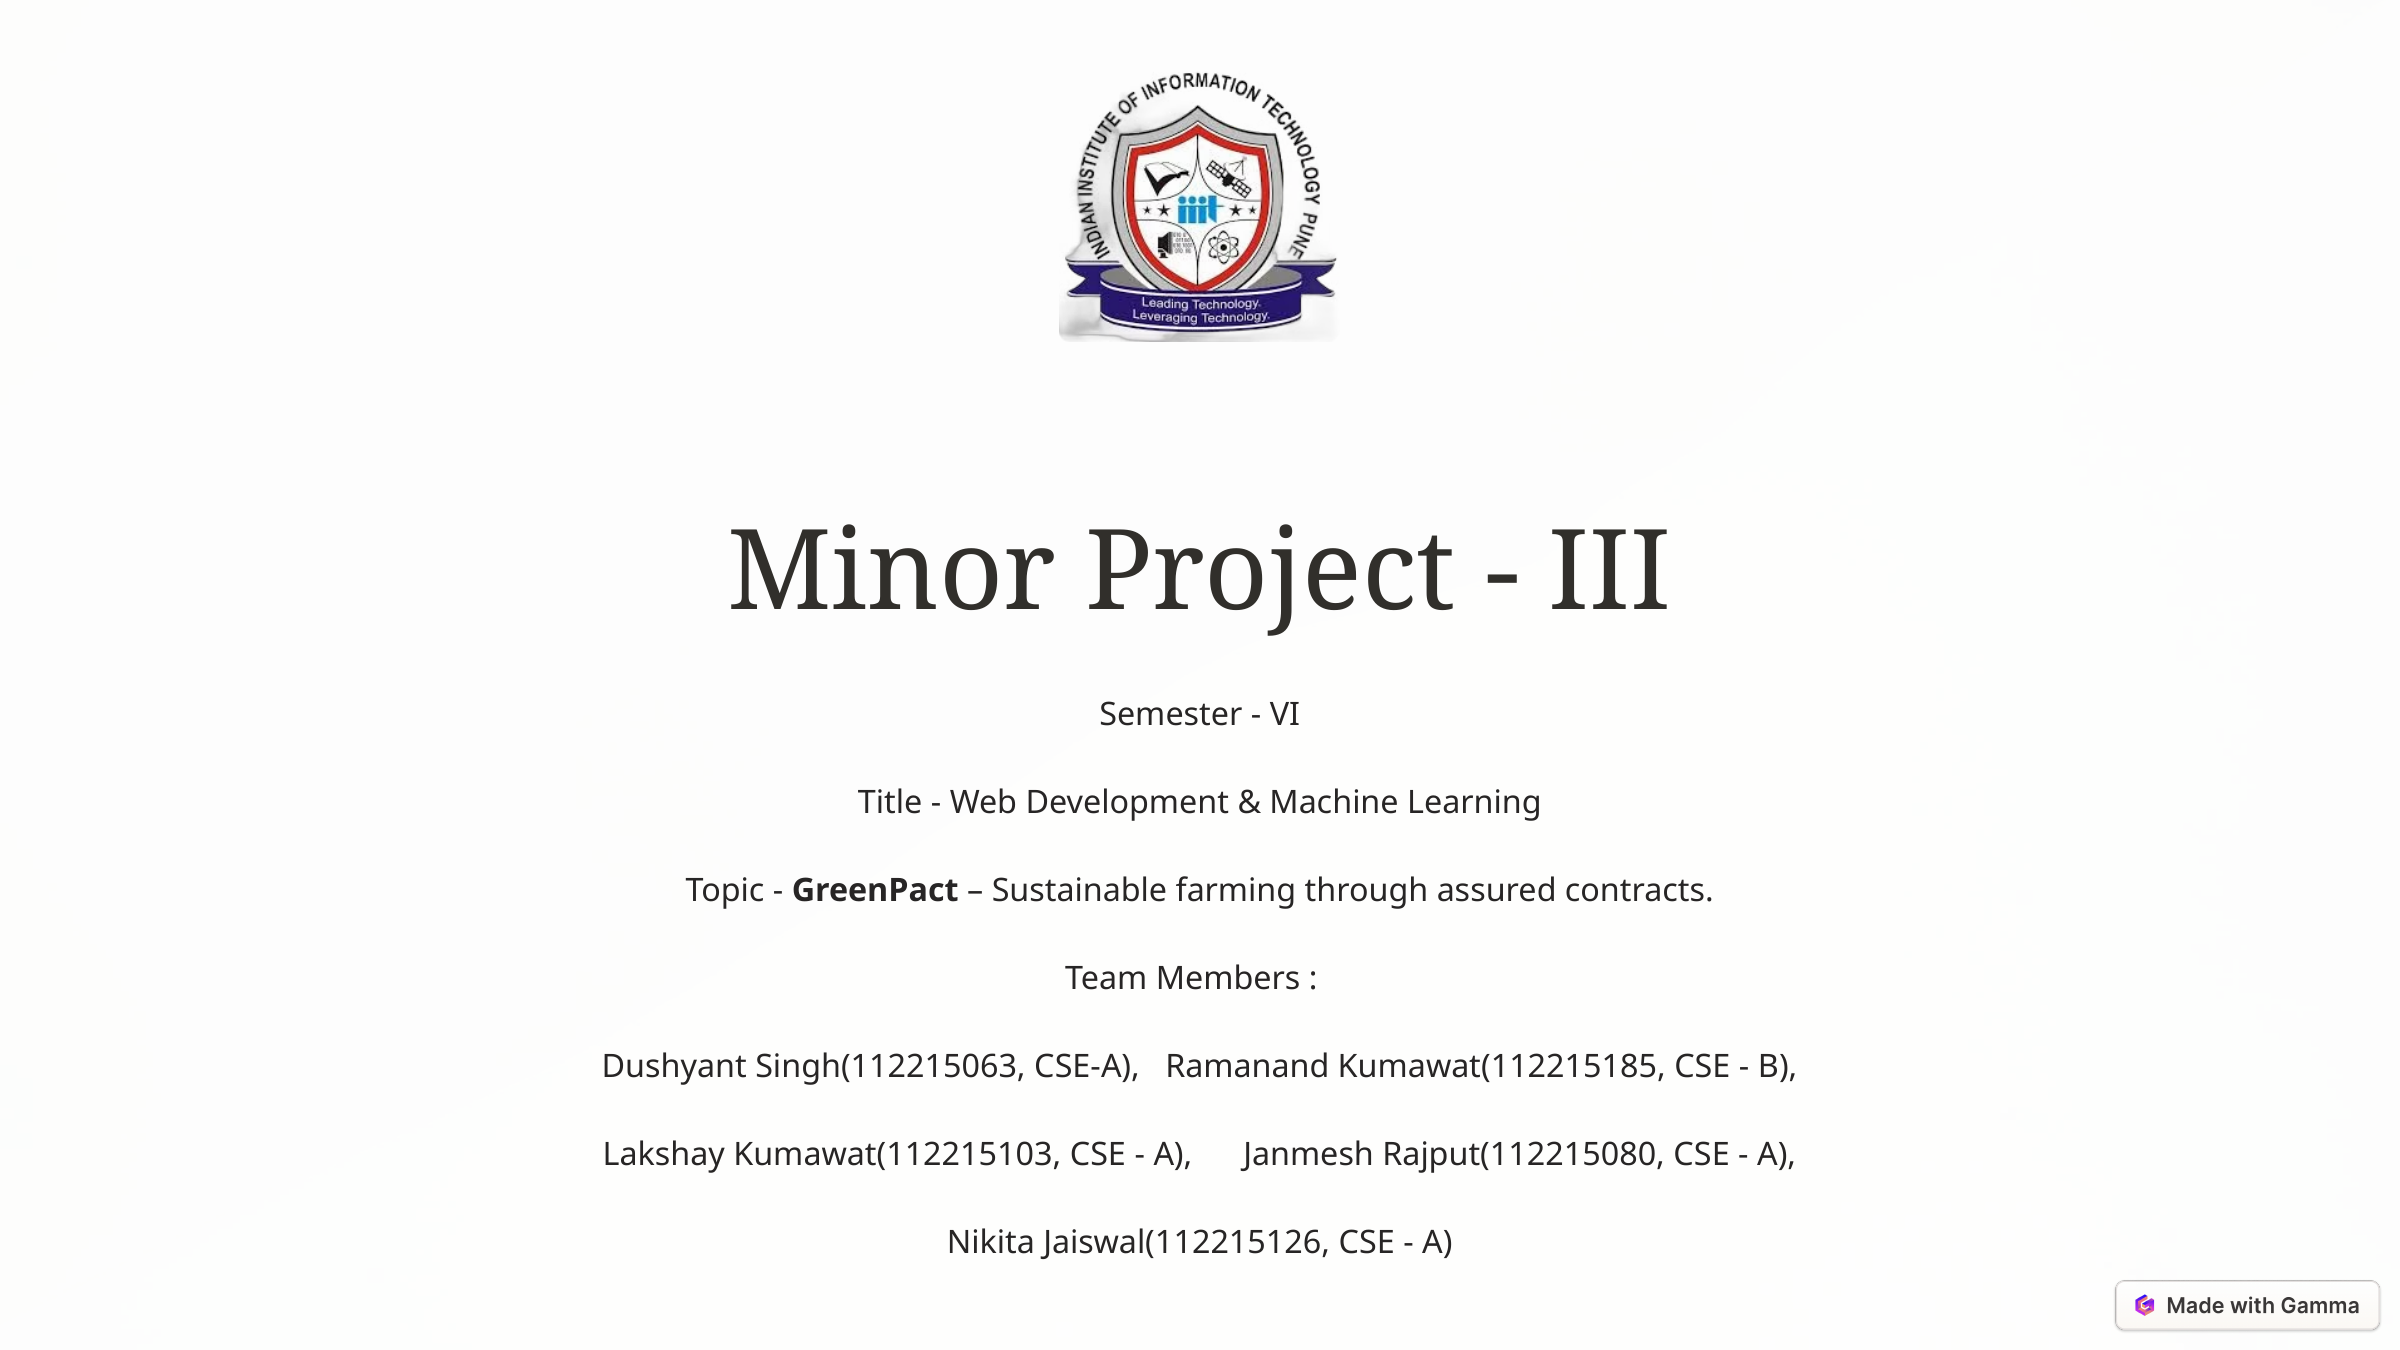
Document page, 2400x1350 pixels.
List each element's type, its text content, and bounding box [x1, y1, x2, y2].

text_box Title - Web Development & Machine Learning [113, 768, 2287, 821]
text_box Topic - GreenPact – Sustainable farming through assured contracts. [113, 856, 2287, 909]
picture [1059, 62, 1340, 343]
text_box Team Members : [113, 945, 2287, 997]
text_box Nikita Jaiswal(112215126, CSE - A) [113, 1209, 2287, 1262]
text_box Dushyant Singh(112215063, CSE-A), Ramanand Kumawat(112215185, CSE - B), [113, 1033, 2287, 1085]
text_box Semester - VI [113, 680, 2287, 733]
picture [2106, 1271, 2389, 1339]
text_box Lakshay Kumawat(112215103, CSE - A), Janmesh Rajput(112215080, CSE - A), [113, 1121, 2287, 1173]
text_box Minor Project - III [642, 492, 1758, 633]
